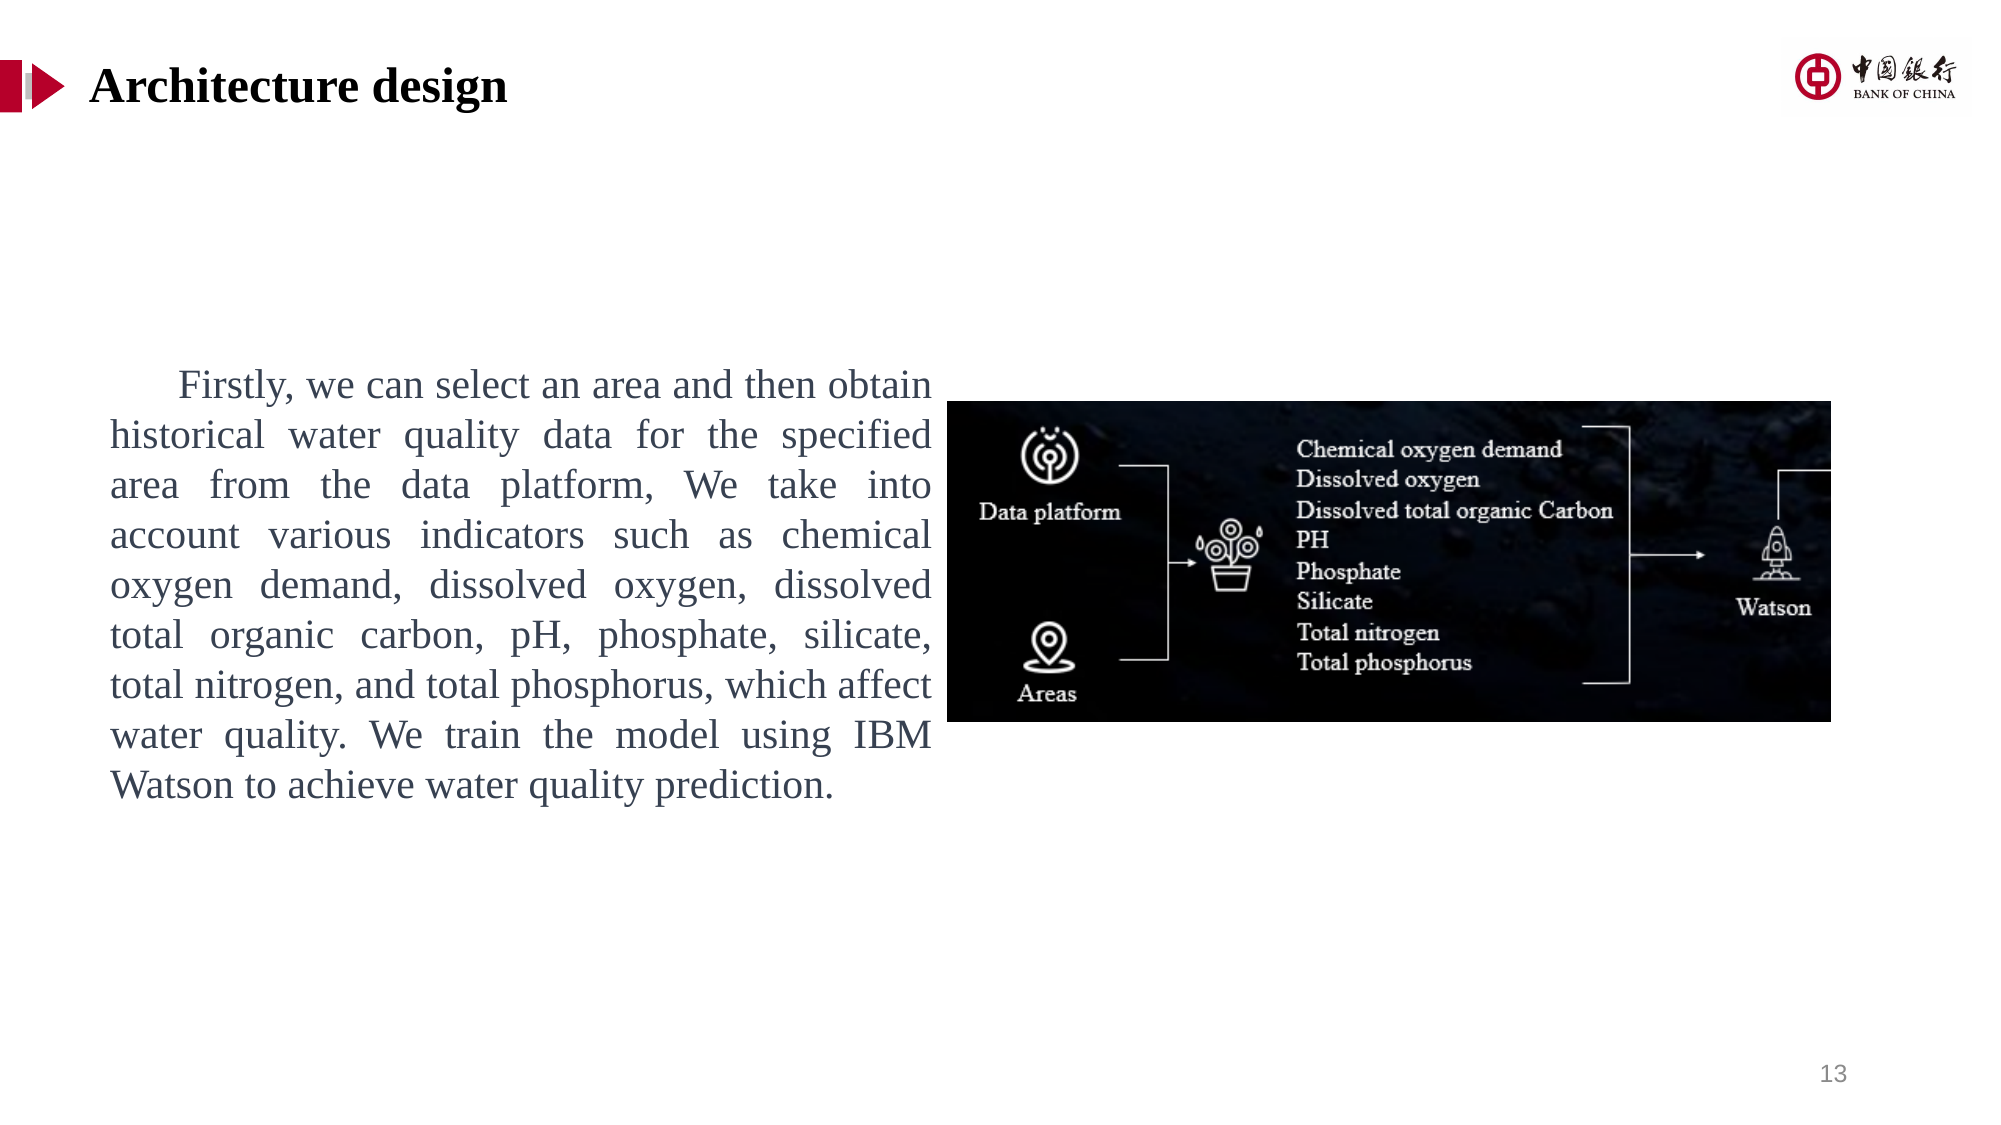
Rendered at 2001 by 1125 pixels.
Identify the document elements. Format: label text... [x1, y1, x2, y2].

slide_number 13 [1412, 1042, 1863, 1103]
picture [947, 401, 1831, 722]
text_box Firstly, we can select an area and then obtain historical water quality data for the specified area from the data platform, We take into account various indicators such as chemical oxygen demand, dissolved oxygen, dissolved total organic carbon, pH, phosphate, silicate, total nitrogen, and total phosphorus, which affect water quality. We train the model using IBM Watson to achieve water quality prediction. [95, 349, 948, 815]
text_box Architecture design [73, 44, 1799, 128]
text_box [0, 59, 65, 113]
picture [1781, 37, 1972, 117]
